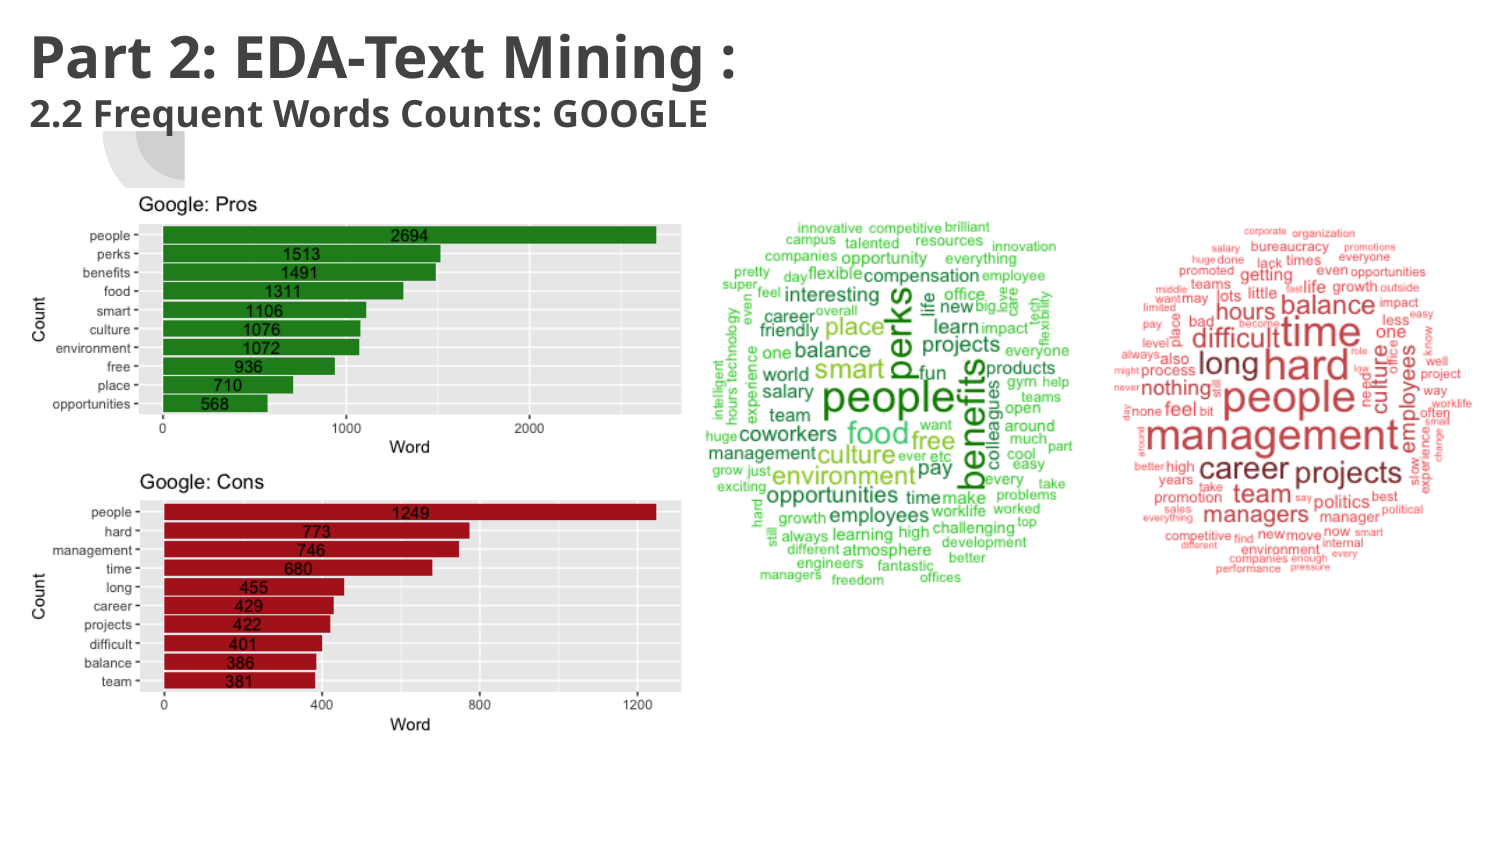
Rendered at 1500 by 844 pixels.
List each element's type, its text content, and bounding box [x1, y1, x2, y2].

picture [24, 188, 1491, 742]
text_box Part 2: EDA-Text Mining : 2.2 Frequent Words Counts: GOOGLE [14, 5, 1382, 105]
